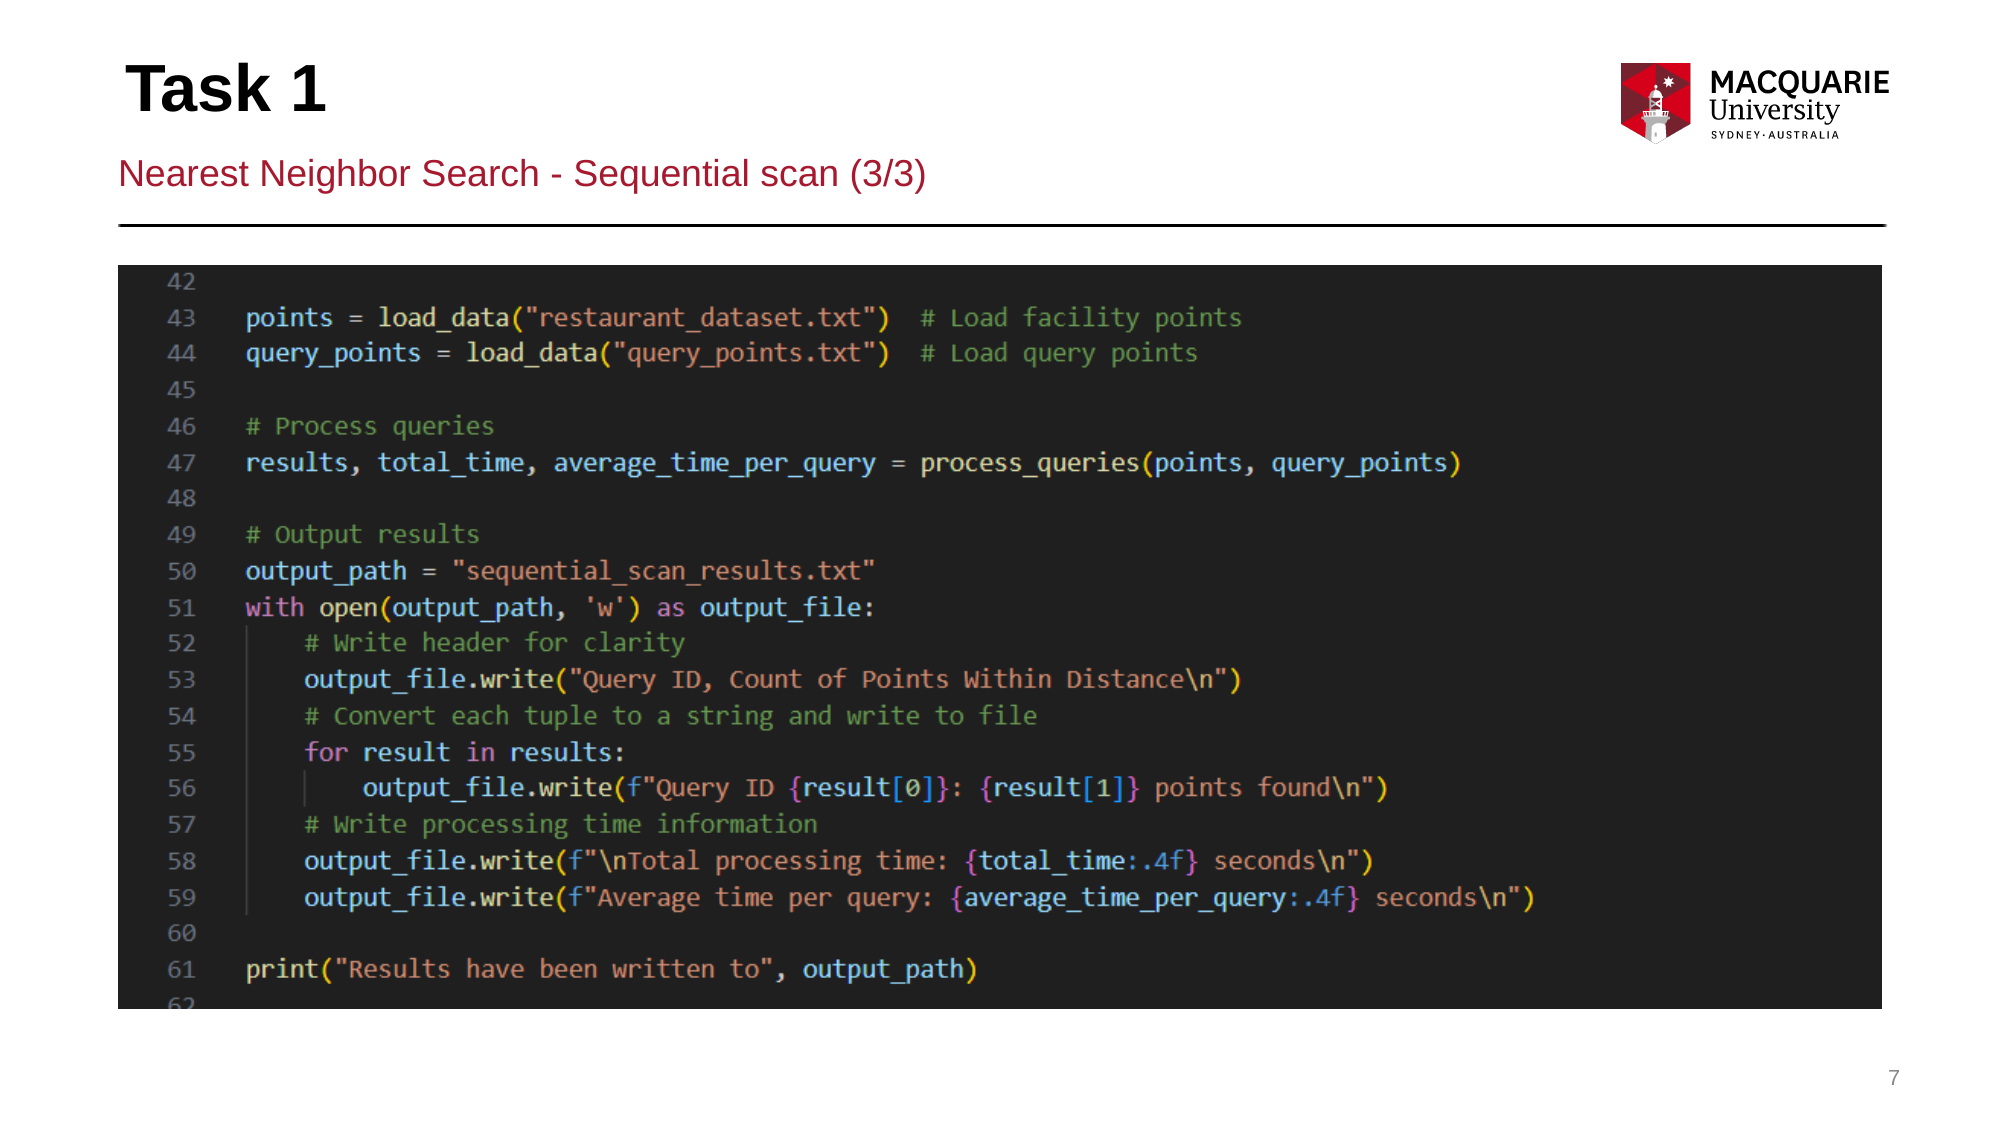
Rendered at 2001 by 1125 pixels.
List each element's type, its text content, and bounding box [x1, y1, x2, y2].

title Task 1 [125, 45, 1513, 149]
picture [117, 265, 1883, 1009]
picture [1586, 35, 1922, 168]
slide_number ‹#› [1433, 1046, 1900, 1107]
list Nearest Neighbor Search - Sequential scan (3/3) [118, 149, 1520, 227]
